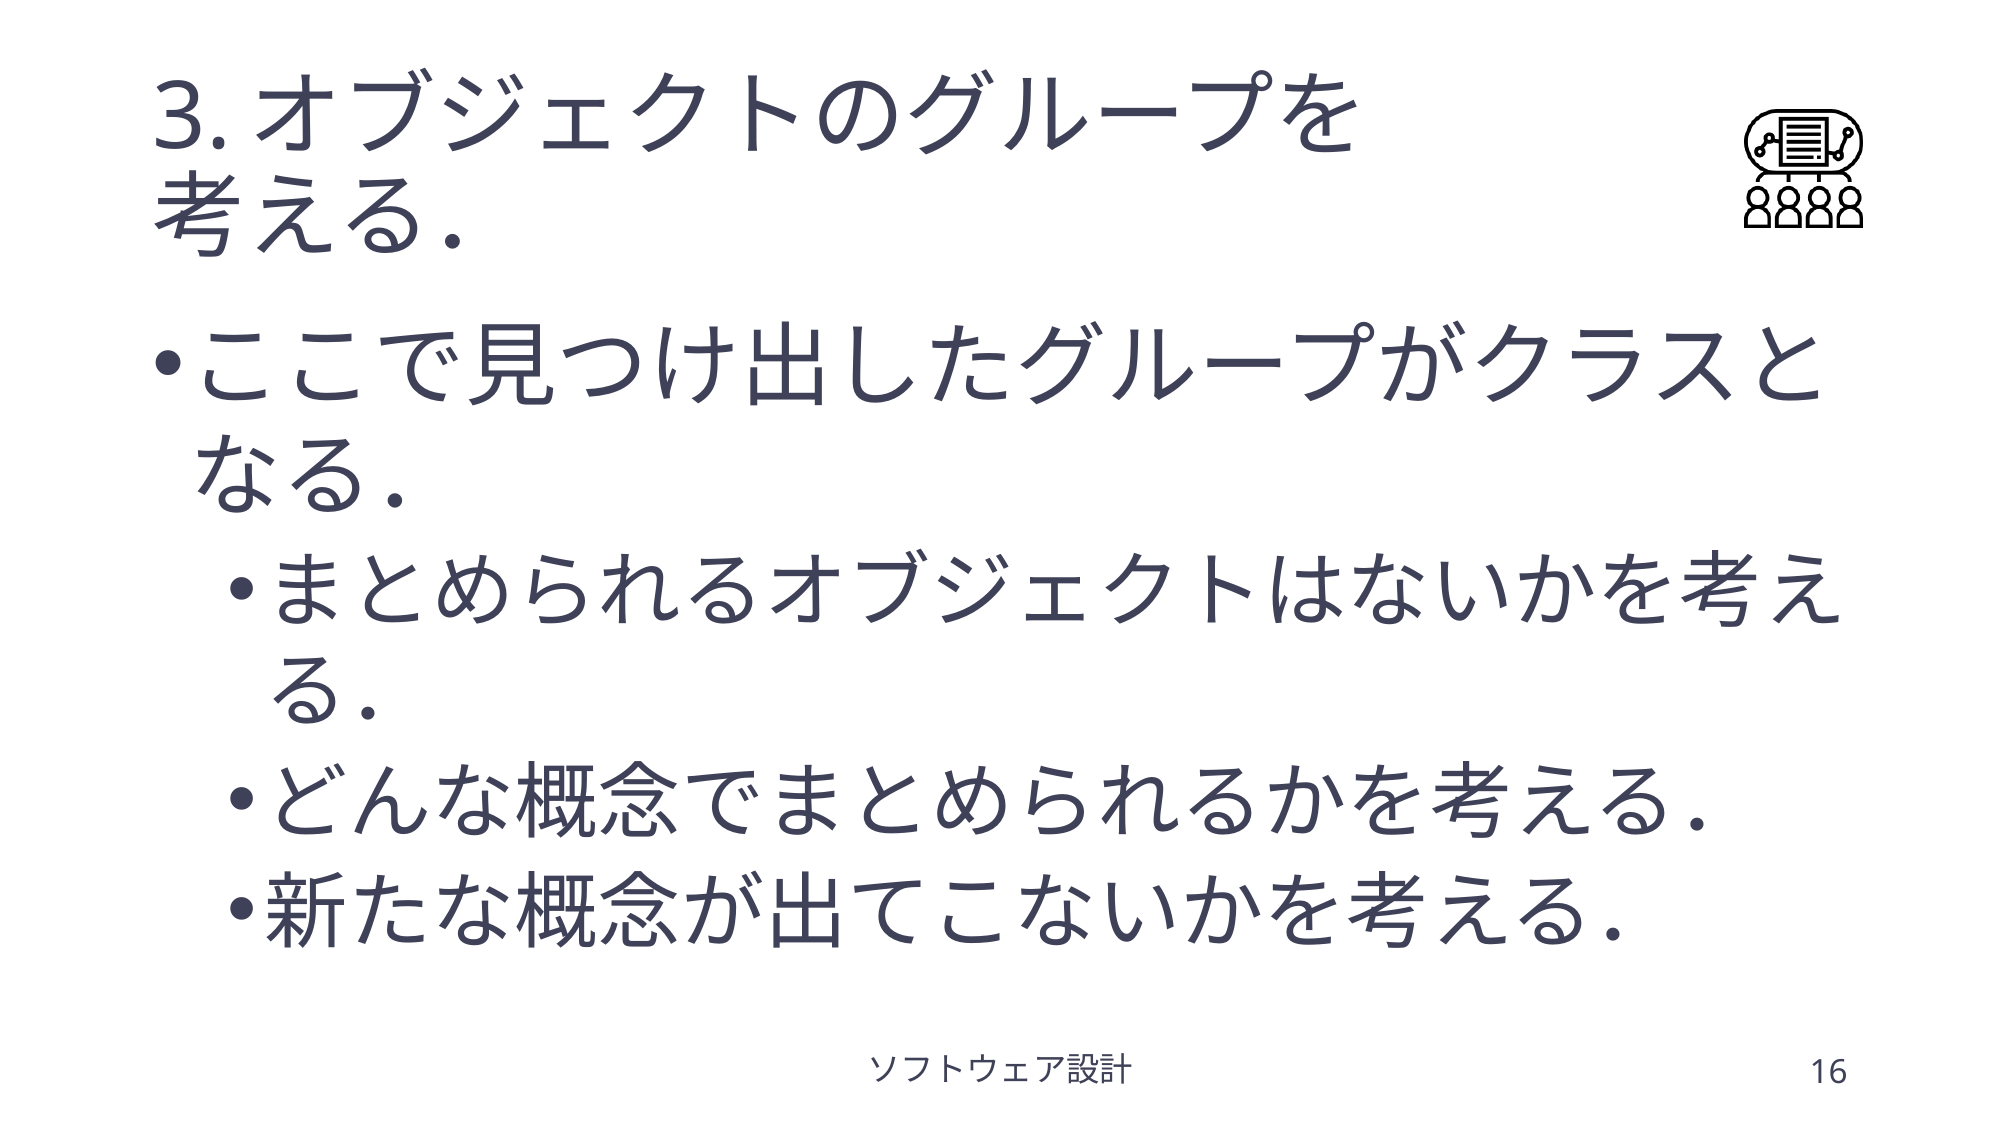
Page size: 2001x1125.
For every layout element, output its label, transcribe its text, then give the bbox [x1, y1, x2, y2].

title 3.オブジェクトのグループを 考える． [137, 59, 1863, 278]
slide_number 16 [1412, 1042, 1863, 1103]
footer ソフトウェア設計 [662, 1042, 1338, 1103]
picture [1744, 109, 1863, 228]
list ここで見つけ出したグループがクラスとなる． まとめられるオブジェクトはないかを考える． どんな概念でまとめられるかを考える． 新たな概念が出てこないかを考える． [137, 299, 1863, 1014]
